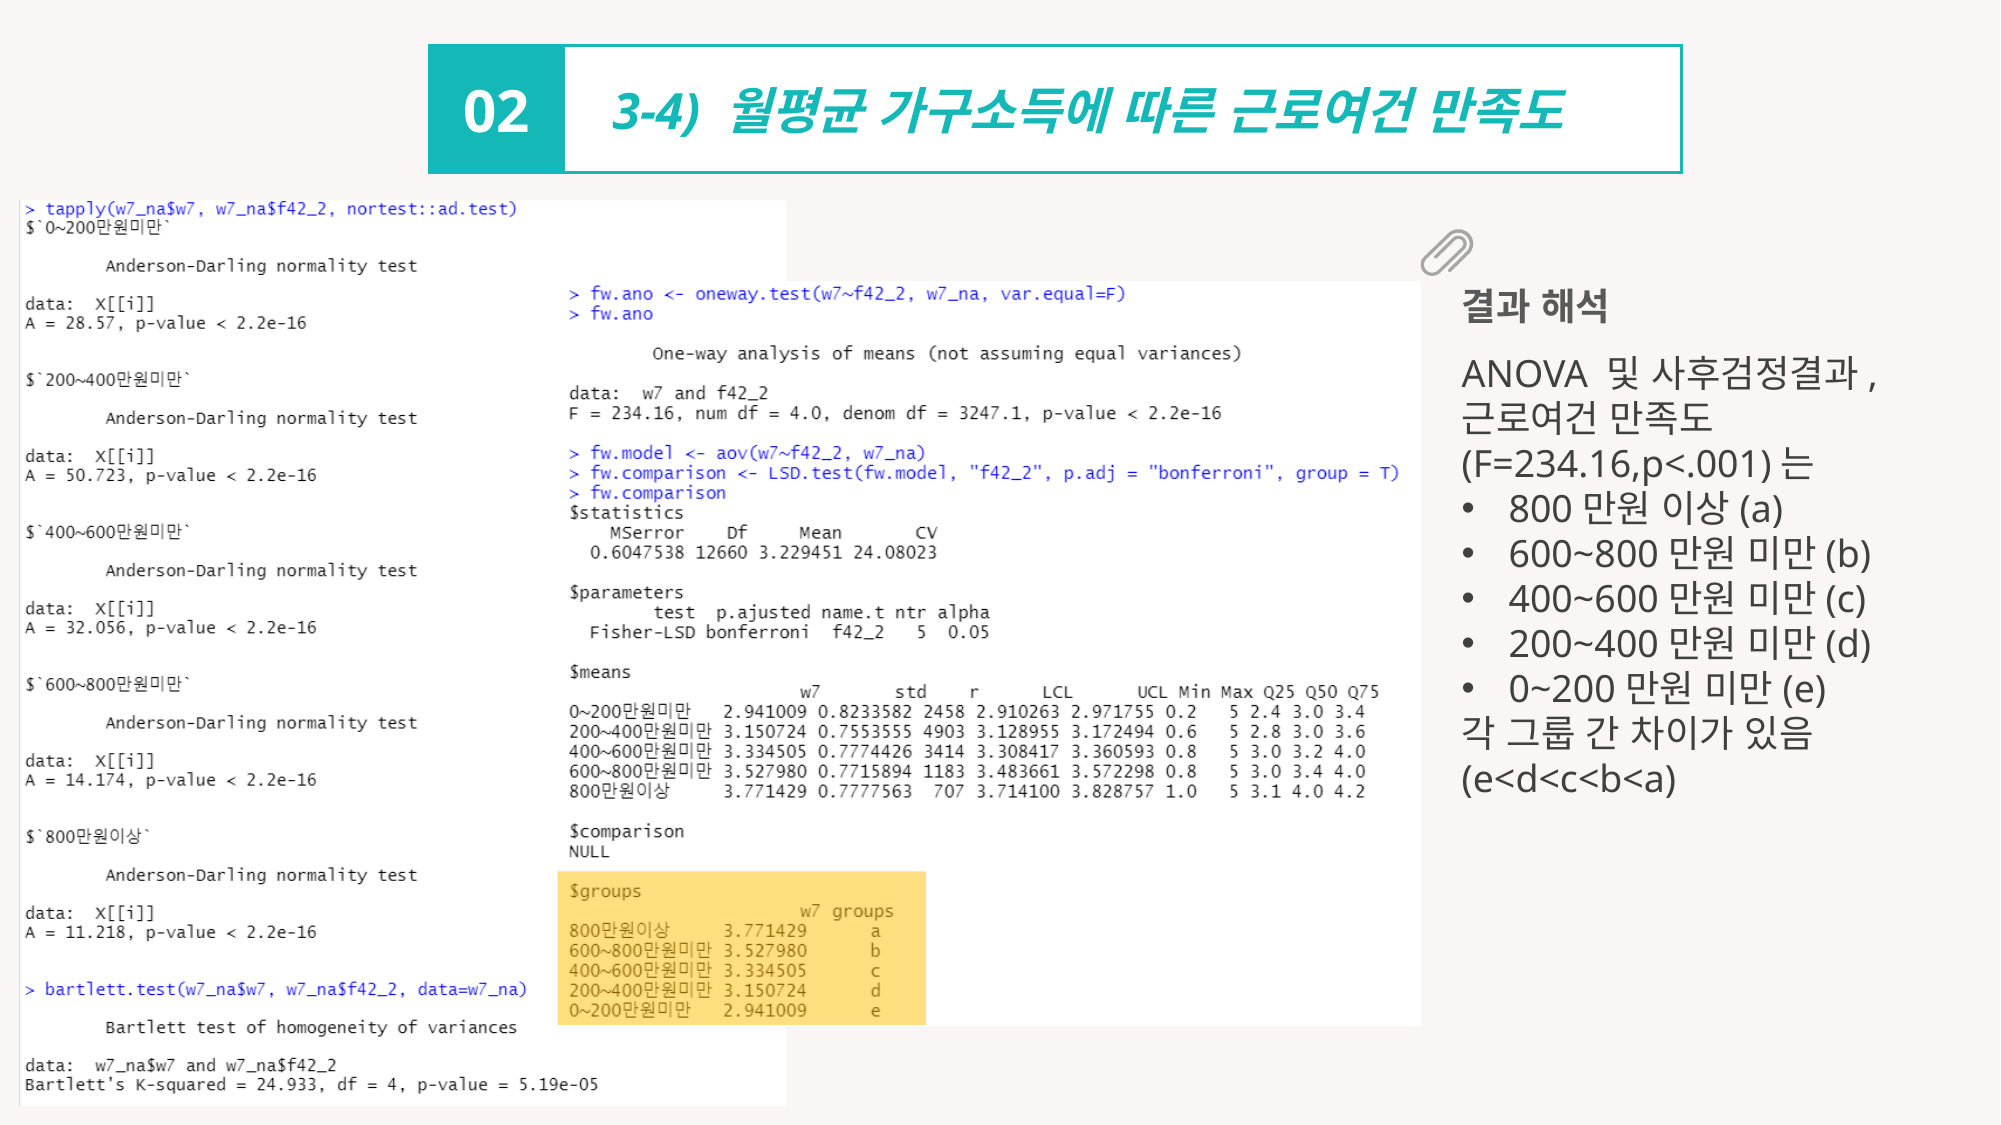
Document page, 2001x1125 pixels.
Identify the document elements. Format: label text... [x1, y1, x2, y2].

text_box 결과 해석 ANOVA 및 사후검정결과, 근로여건 만족도(F=234.16,p<.001)는 800만원 이상(a) 600~800만원 미만(b) 400~600만원 미만(c) 200~400만원 미만(d) 0~200만원 미만(e) 각 그룹 간 차이가 있음(e<d<c<b<a) [1446, 252, 2000, 928]
text_box [1420, 229, 1474, 276]
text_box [429, 45, 1682, 173]
picture [18, 200, 1421, 1106]
